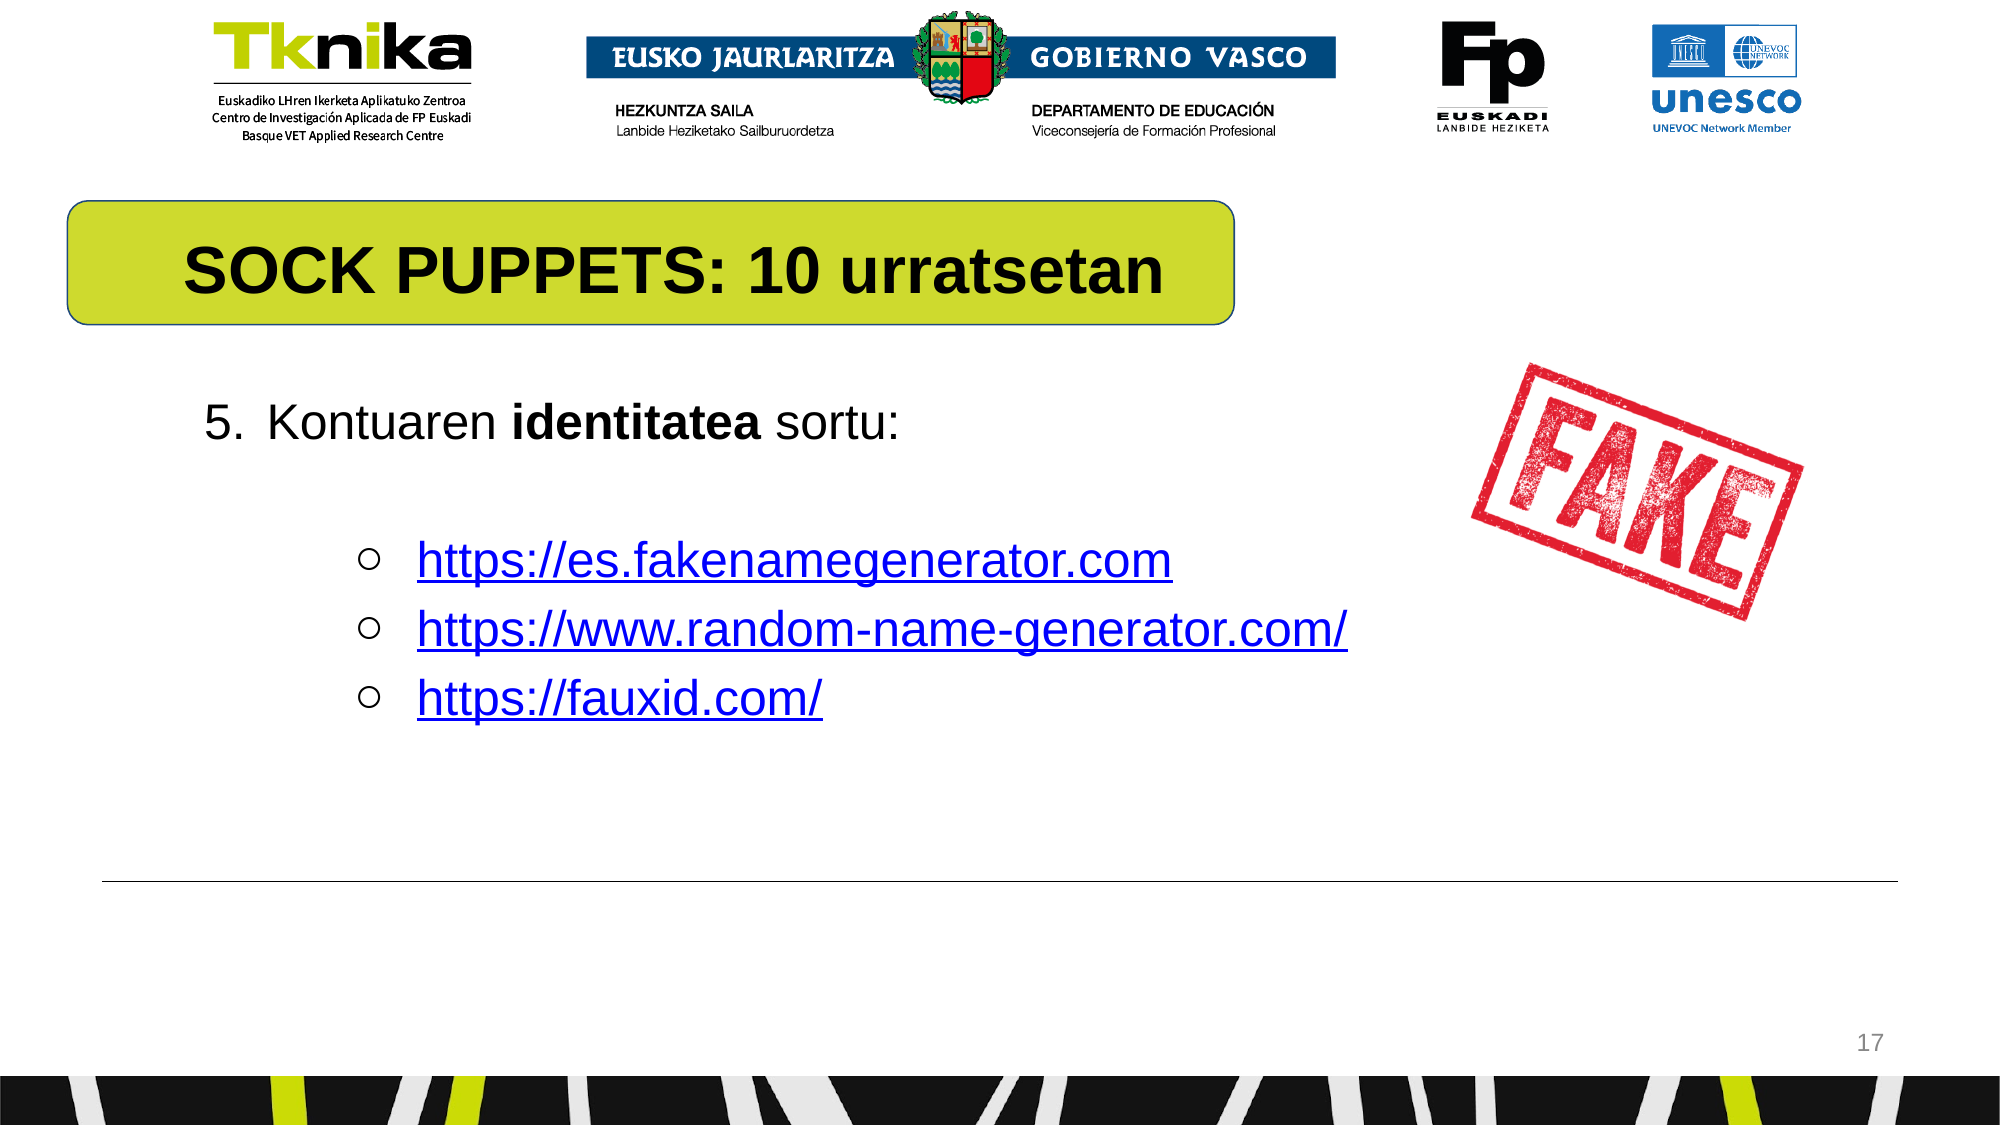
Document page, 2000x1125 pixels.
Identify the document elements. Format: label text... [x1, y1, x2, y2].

picture [1647, 19, 1804, 138]
picture [1354, 226, 1921, 758]
slide_number ‹#› [1433, 1011, 1900, 1072]
picture [0, 1076, 2000, 1125]
text_box SOCK PUPPETS: 10 urratsetan [169, 211, 1452, 285]
title Kontuaren identitatea sortu: https://es.fakenamegenerator.com https://www.random-name-generator.com/ https://fauxid.com/ [176, 374, 1592, 869]
text_box [67, 200, 1235, 325]
picture [33, 7, 1579, 150]
